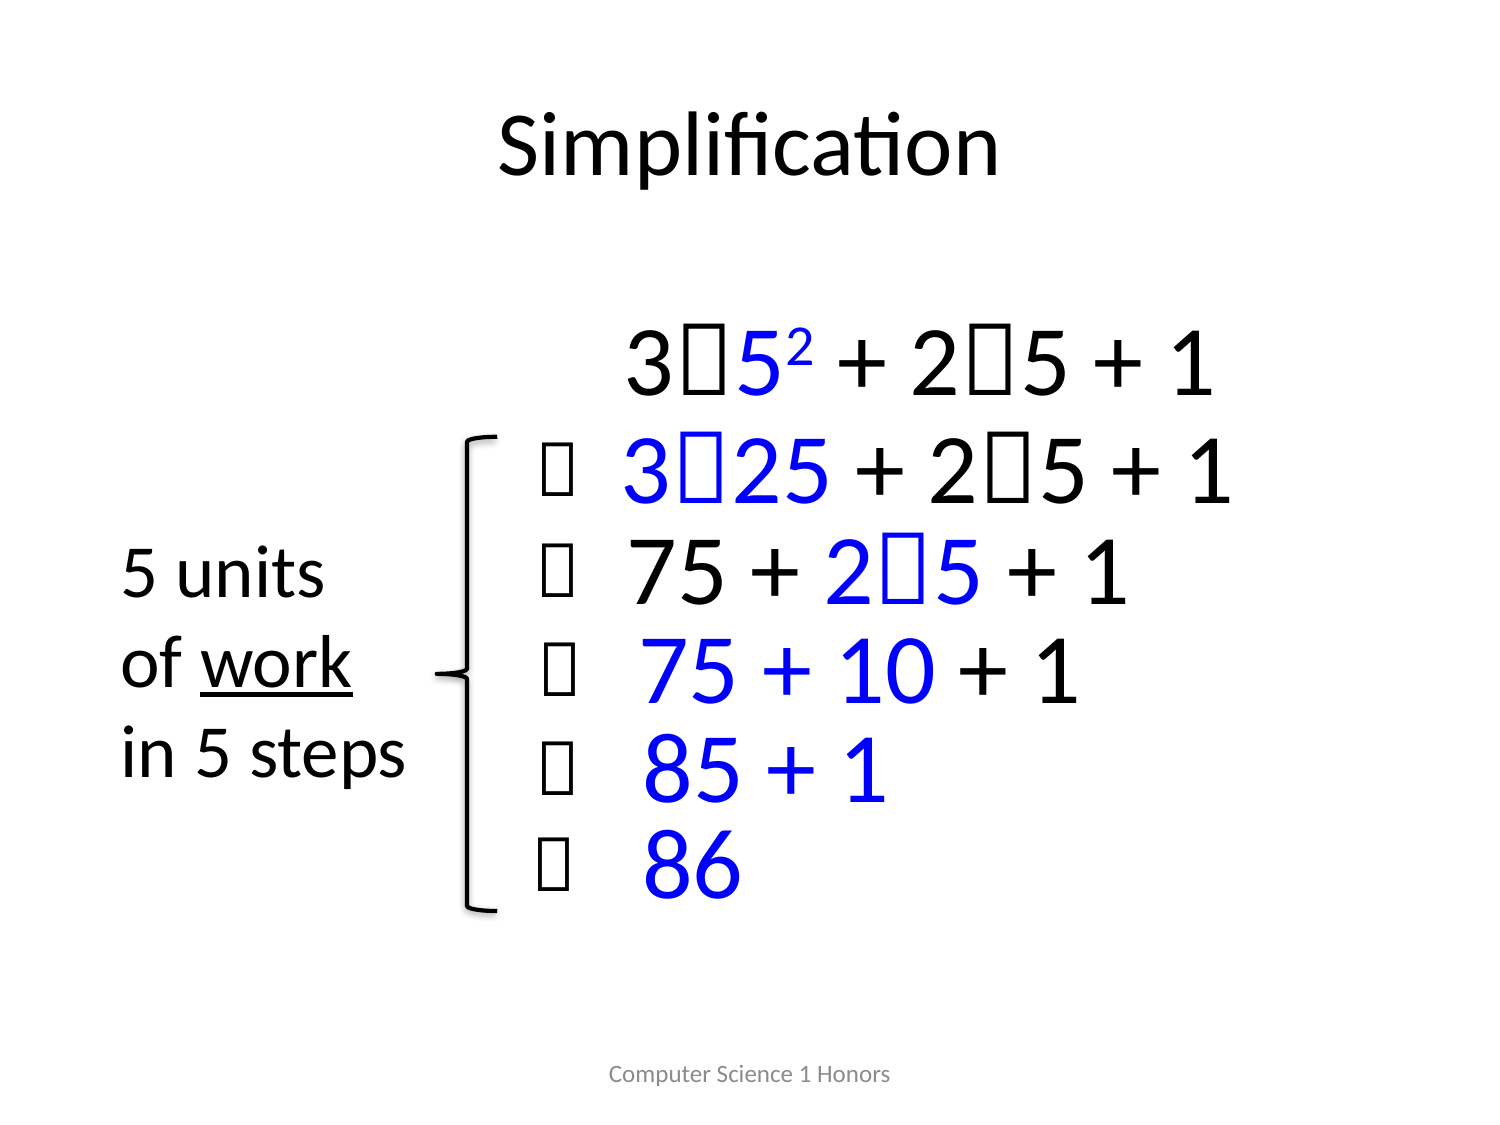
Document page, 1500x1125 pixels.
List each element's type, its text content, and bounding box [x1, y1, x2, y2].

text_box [502, 496, 1141, 634]
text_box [503, 595, 1100, 733]
title Simplification [75, 45, 1425, 233]
text_box 5 units of work in 5 steps [105, 515, 423, 800]
text_box 352 + 25 + 1 [609, 288, 1232, 394]
footer Computer Science 1 Honors [512, 1042, 988, 1103]
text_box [497, 791, 760, 929]
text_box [502, 395, 1239, 533]
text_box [502, 694, 907, 832]
text_box [434, 434, 498, 914]
